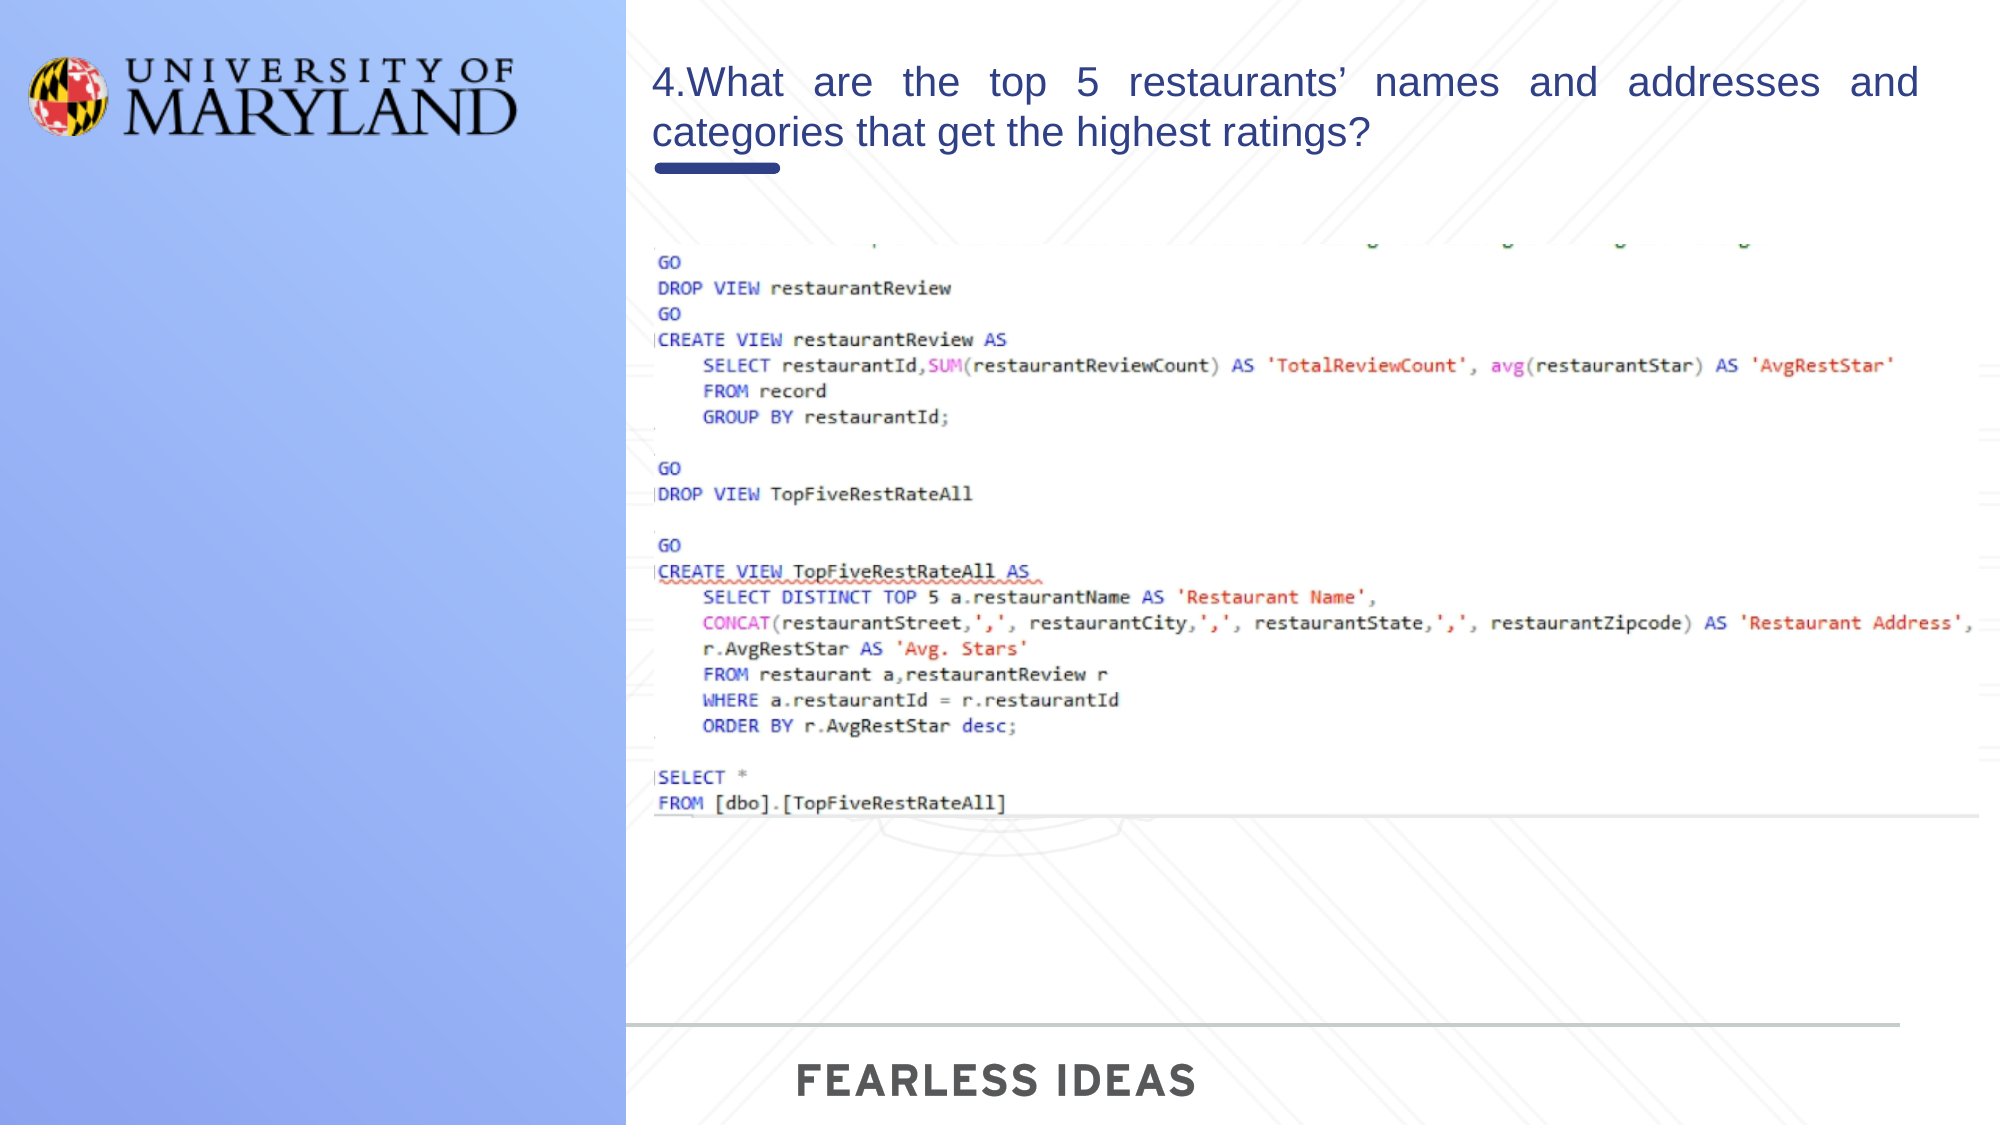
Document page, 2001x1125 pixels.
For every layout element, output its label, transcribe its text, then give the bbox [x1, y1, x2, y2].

picture [654, 244, 1979, 818]
picture [27, 56, 519, 136]
text_box 4.What are the top 5 restaurants’ names and addresses and categories that get the highest ratings? [636, 47, 1936, 162]
picture [783, 1049, 1209, 1111]
text_box [654, 162, 781, 174]
text_box [0, 0, 626, 1125]
